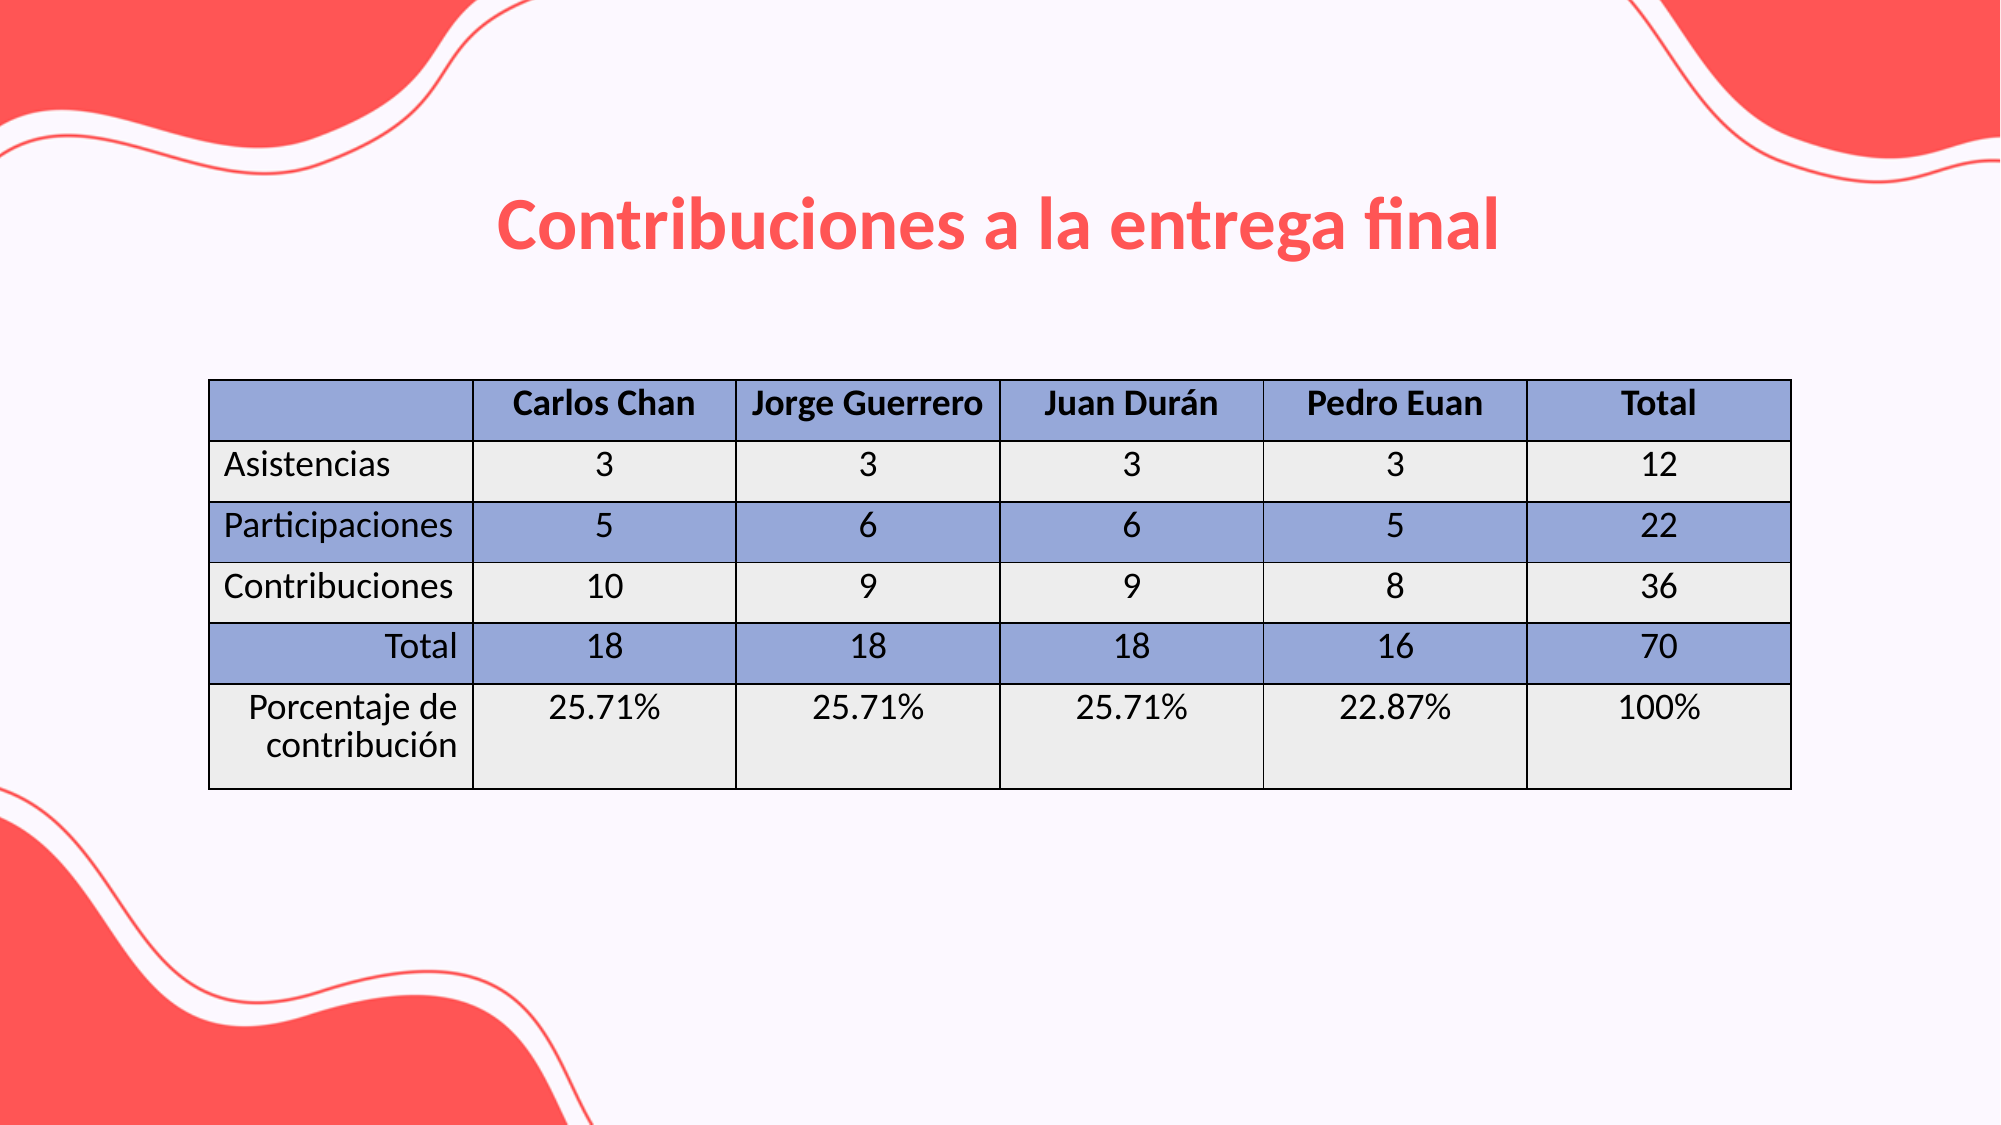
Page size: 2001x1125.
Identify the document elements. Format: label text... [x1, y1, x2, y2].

table_cell 18 [1001, 624, 1263, 683]
table_header Juan Durán [1001, 381, 1263, 440]
table_cell 3 [474, 442, 735, 501]
table_cell 5 [474, 503, 735, 562]
table_cell 22.87% [1264, 685, 1526, 788]
table_cell 10 [474, 563, 735, 622]
table_cell Contribuciones [210, 563, 472, 622]
table_cell Participaciones [210, 503, 472, 562]
table_cell 22 [1528, 503, 1790, 562]
table_cell 3 [1001, 442, 1263, 501]
table_cell 6 [1001, 503, 1263, 562]
table_cell 25.71% [474, 685, 735, 788]
table_cell 36 [1528, 563, 1790, 622]
table_cell Asistencias [210, 442, 472, 501]
table_cell 9 [737, 563, 999, 622]
table_cell 9 [1001, 563, 1263, 622]
table_cell 100% [1528, 685, 1790, 788]
picture [0, 0, 2001, 1125]
table_cell 18 [474, 624, 735, 683]
table_header Jorge Guerrero [737, 381, 999, 440]
table_cell Total [210, 624, 472, 683]
table_header Pedro Euan [1264, 381, 1526, 440]
table_cell 6 [737, 503, 999, 562]
table_cell 8 [1264, 563, 1526, 622]
table_cell 18 [737, 624, 999, 683]
table_cell 3 [737, 442, 999, 501]
table_cell 5 [1264, 503, 1526, 562]
table_header [210, 381, 472, 440]
table_cell 12 [1528, 442, 1790, 501]
table_cell Porcentaje de contribución [210, 685, 472, 788]
table_cell 16 [1264, 624, 1526, 683]
text_box Contribuciones a la entrega final [482, 167, 1518, 273]
table_cell 25.71% [1001, 685, 1263, 788]
table_cell 70 [1528, 624, 1790, 683]
table_header Total [1528, 381, 1790, 440]
table_cell 3 [1264, 442, 1526, 501]
table_cell 25.71% [737, 685, 999, 788]
table_header Carlos Chan [474, 381, 735, 440]
